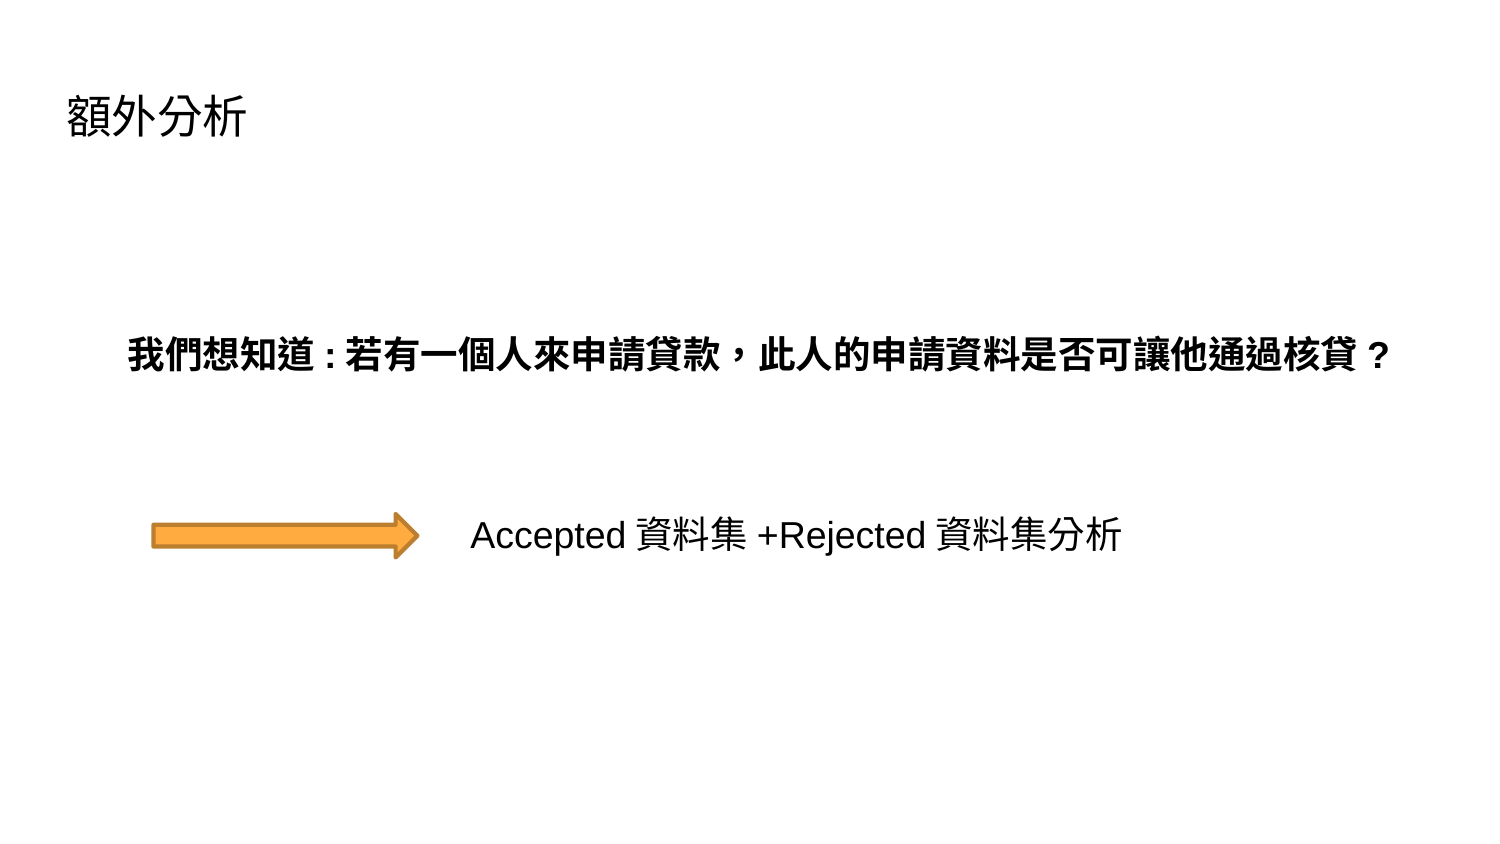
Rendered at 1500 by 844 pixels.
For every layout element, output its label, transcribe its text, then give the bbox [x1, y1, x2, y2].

text_box 額外分析 [51, 72, 1449, 167]
text_box 我們想知道:若有一個人來申請貸款，此人的申請資料是否可讓他通過核貸? Accepted資料集+Rejected資料集分析 [112, 316, 1449, 613]
text_box [151, 511, 420, 560]
